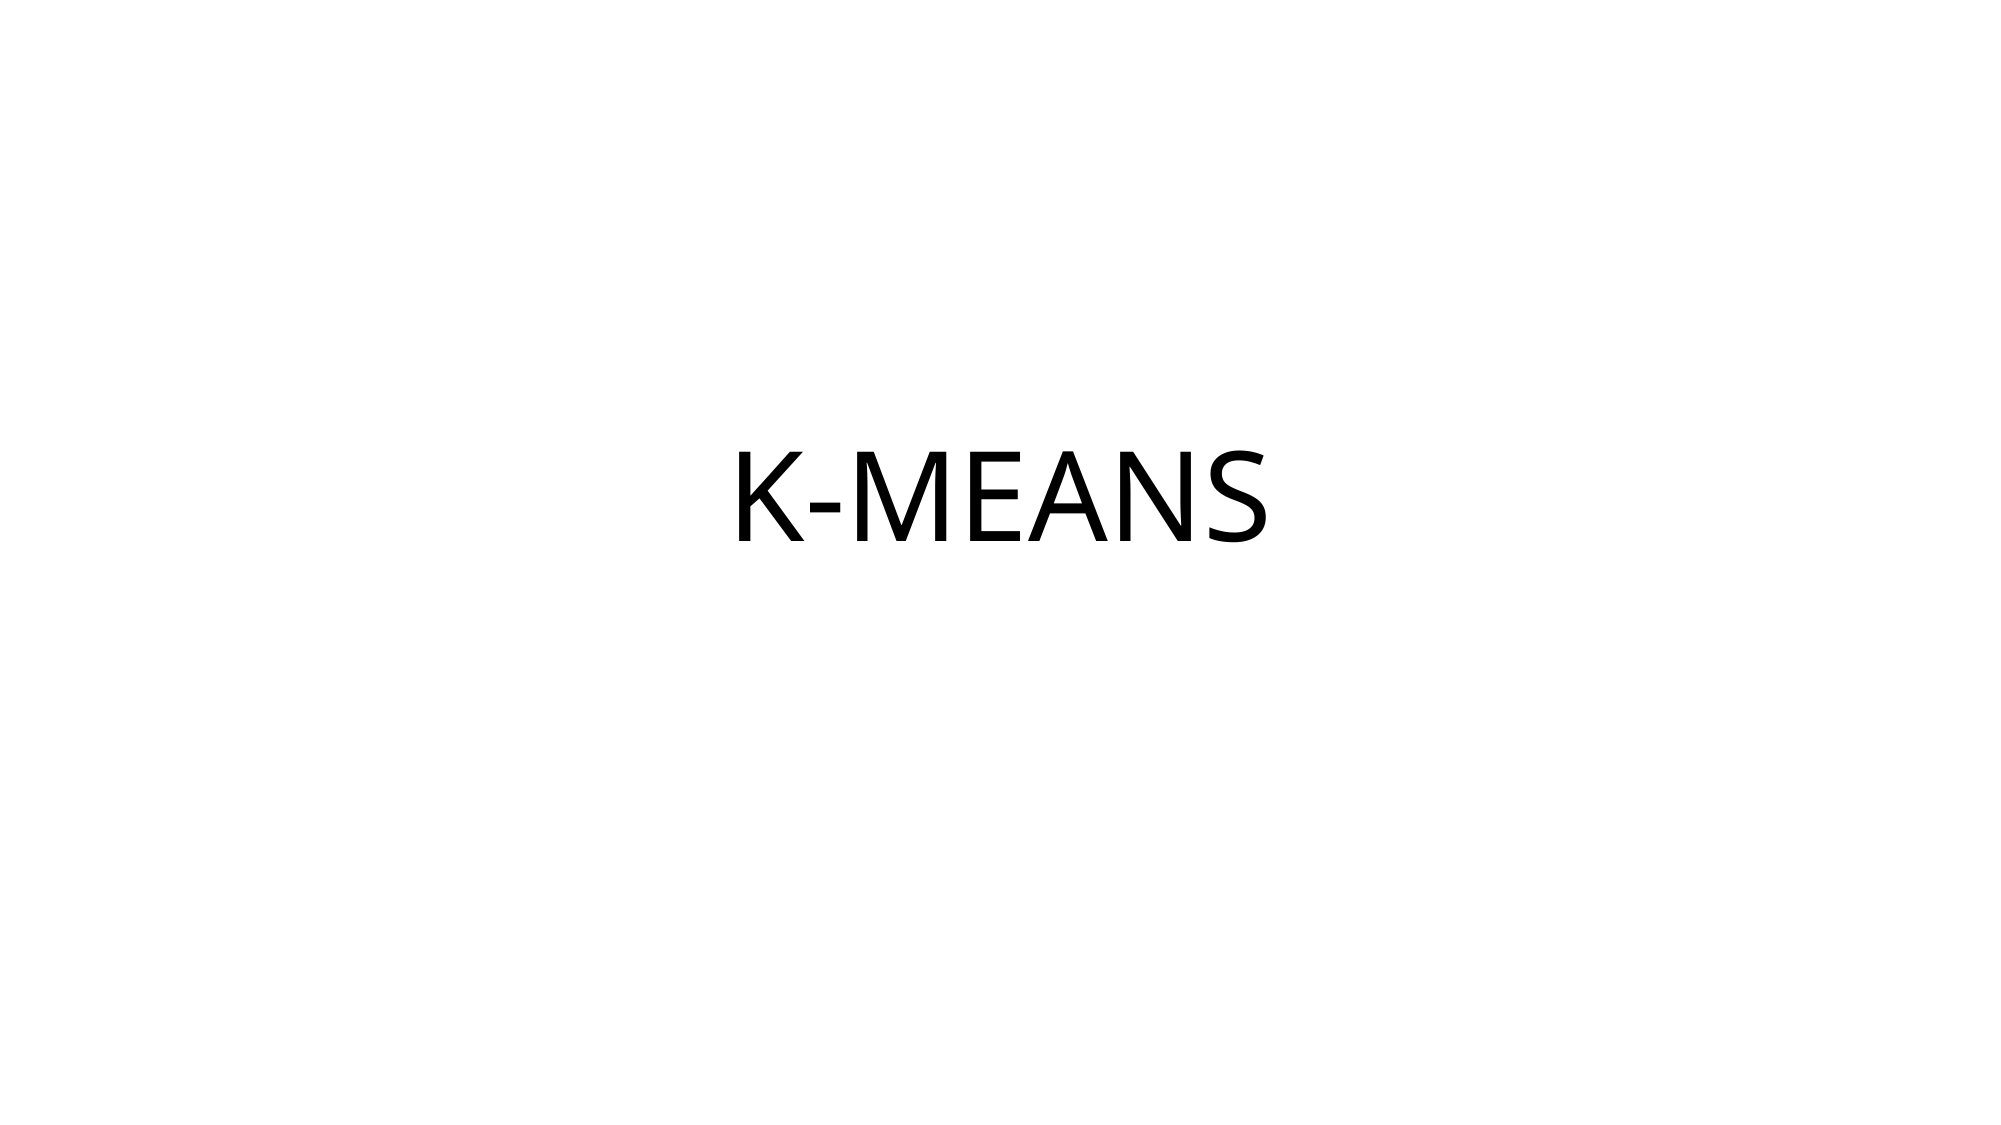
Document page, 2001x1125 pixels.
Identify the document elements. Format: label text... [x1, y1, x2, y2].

title K-MEANS [249, 184, 1750, 576]
